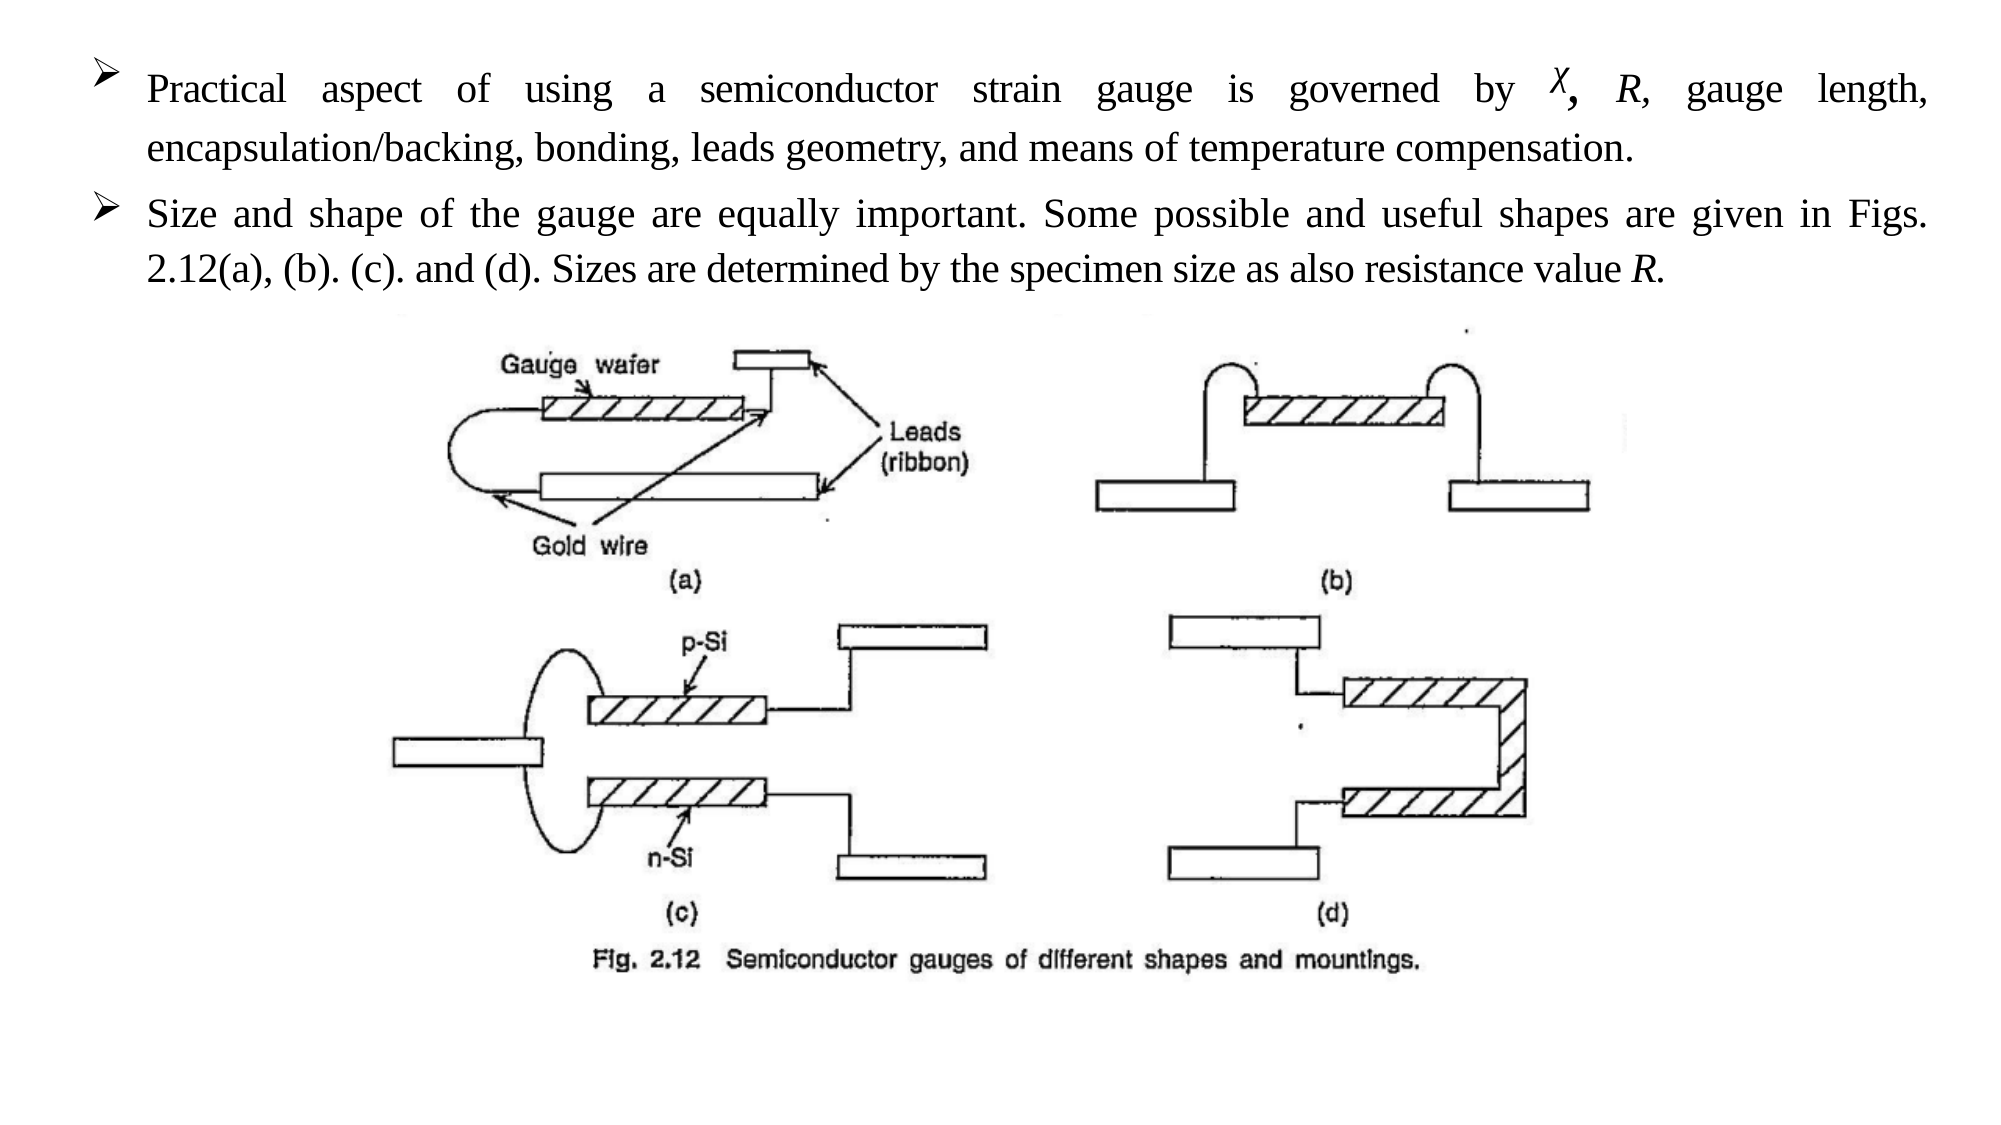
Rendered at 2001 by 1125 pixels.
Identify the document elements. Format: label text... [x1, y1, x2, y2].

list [373, 314, 1627, 999]
text_box Practical aspect of using a semiconductor strain gauge is governed by ᵡ, R, gauge length, encapsulation/backing, bonding, leads geometry, and means of temperature compensation. Size and shape of the gauge are equally important. Some possible and useful shapes are given in Figs. 2.12(a), (b). (c). and (d). Sizes are determined by the specimen size as also resistance value R. [75, 25, 1943, 299]
